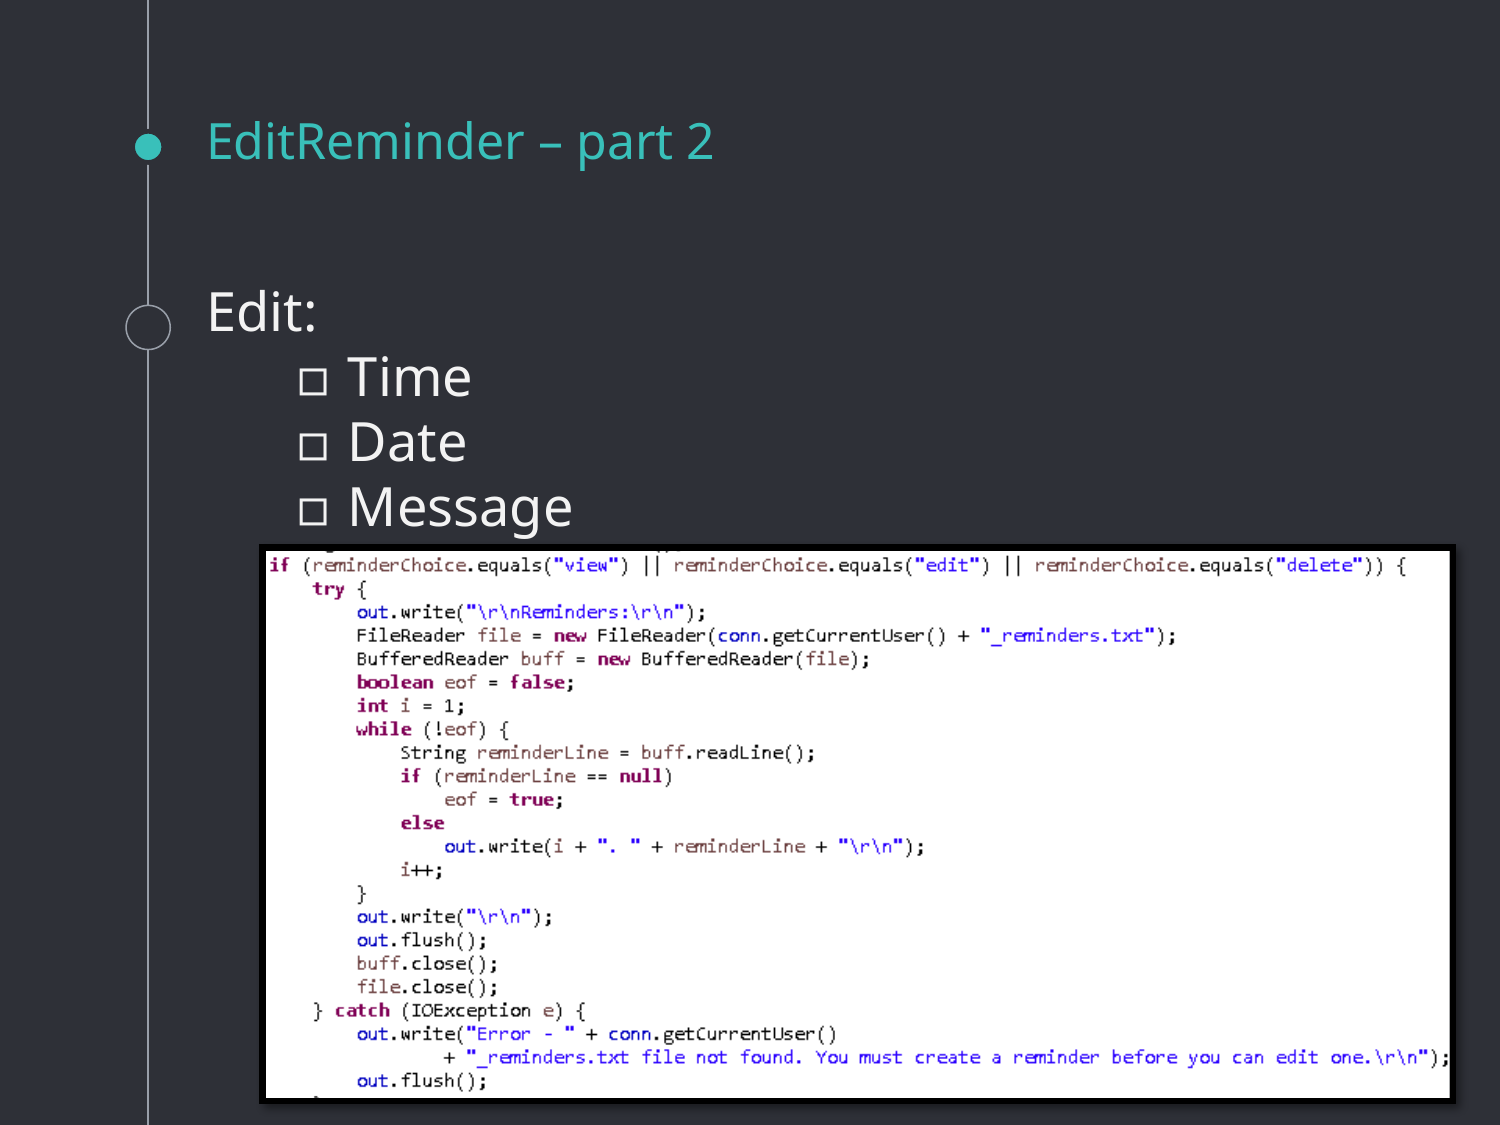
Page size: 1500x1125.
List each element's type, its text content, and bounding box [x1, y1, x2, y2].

title EditReminder – part 2 [191, 109, 1317, 185]
list Edit: Time Date Message [191, 262, 734, 1078]
picture [265, 550, 1450, 1099]
